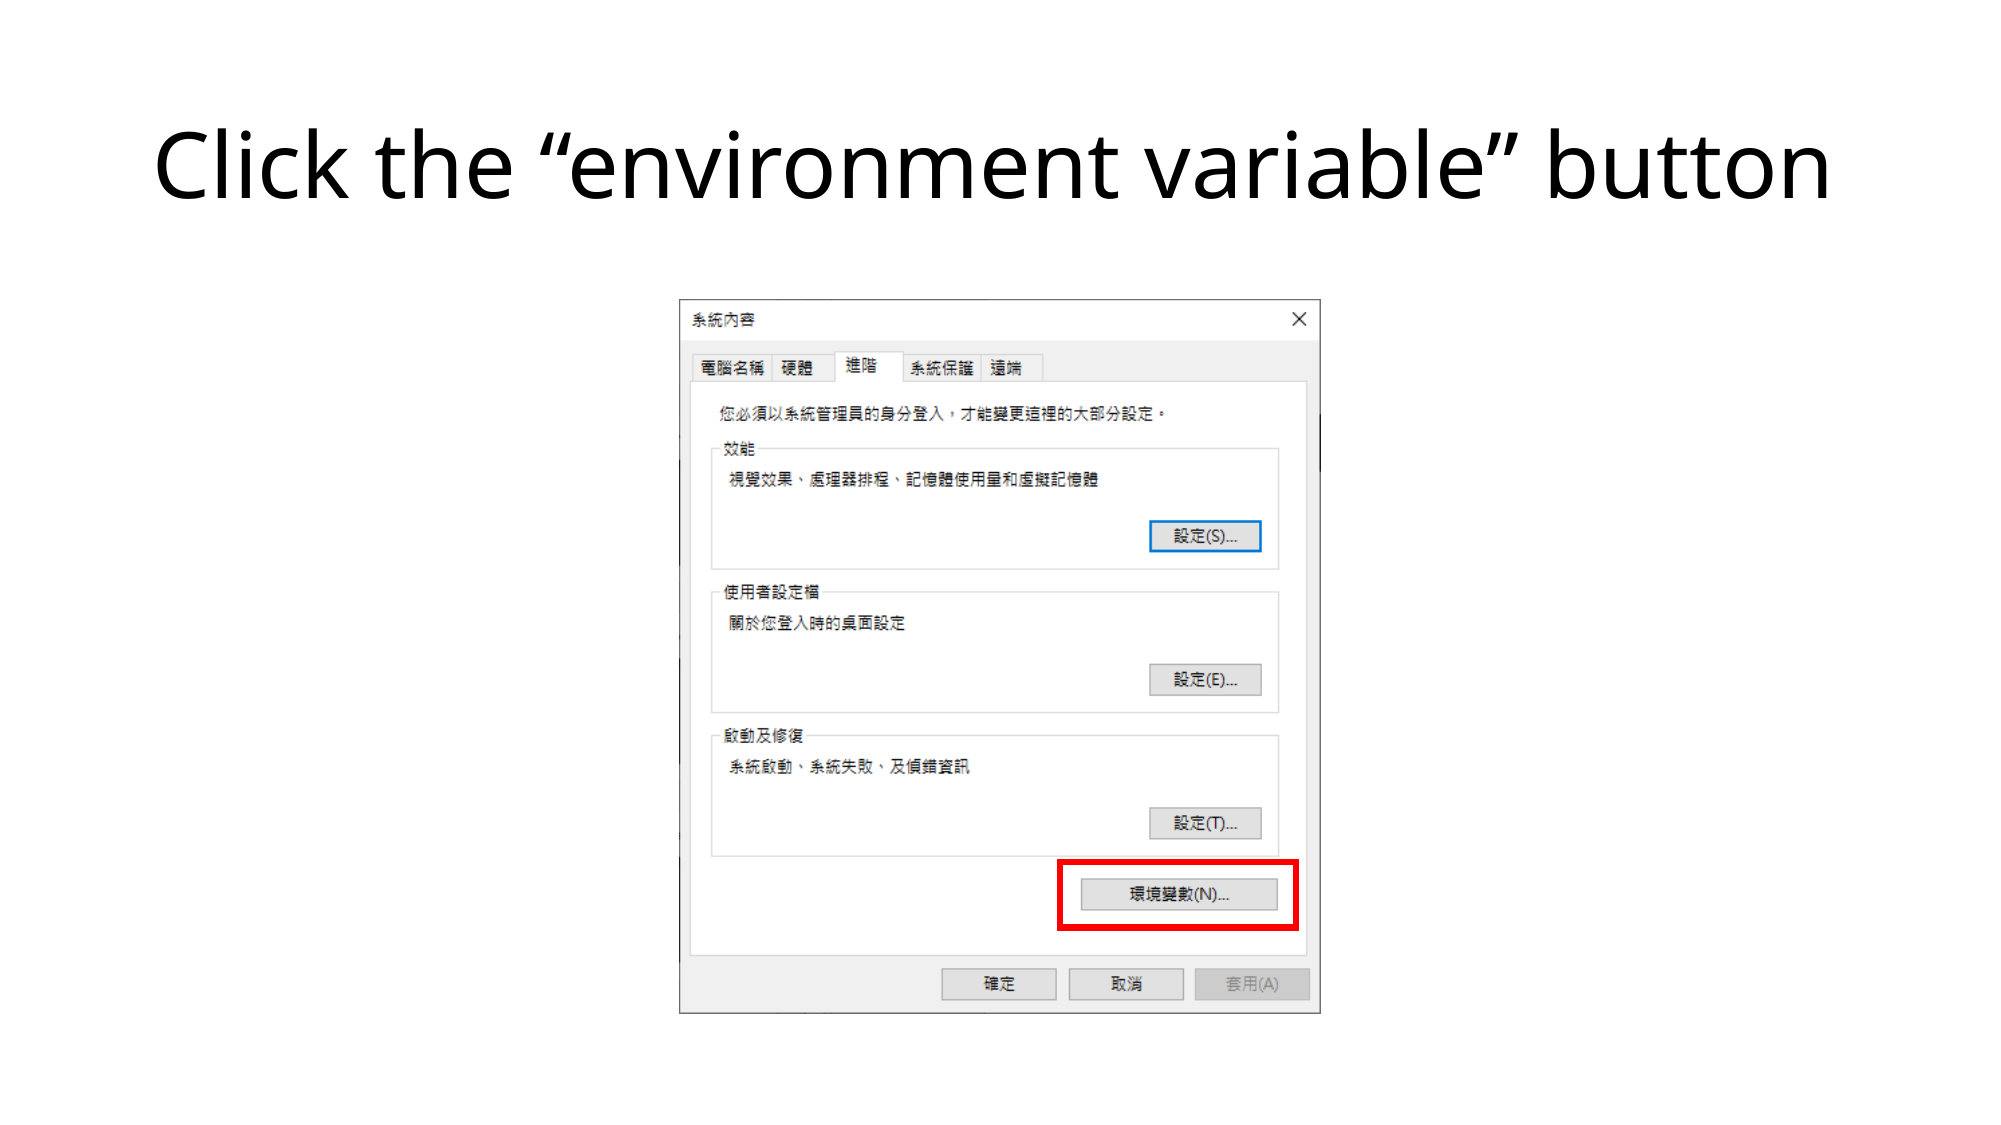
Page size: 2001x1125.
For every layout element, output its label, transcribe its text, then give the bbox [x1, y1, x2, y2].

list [679, 299, 1321, 1014]
title Click the “environment variable” button [137, 59, 1863, 278]
